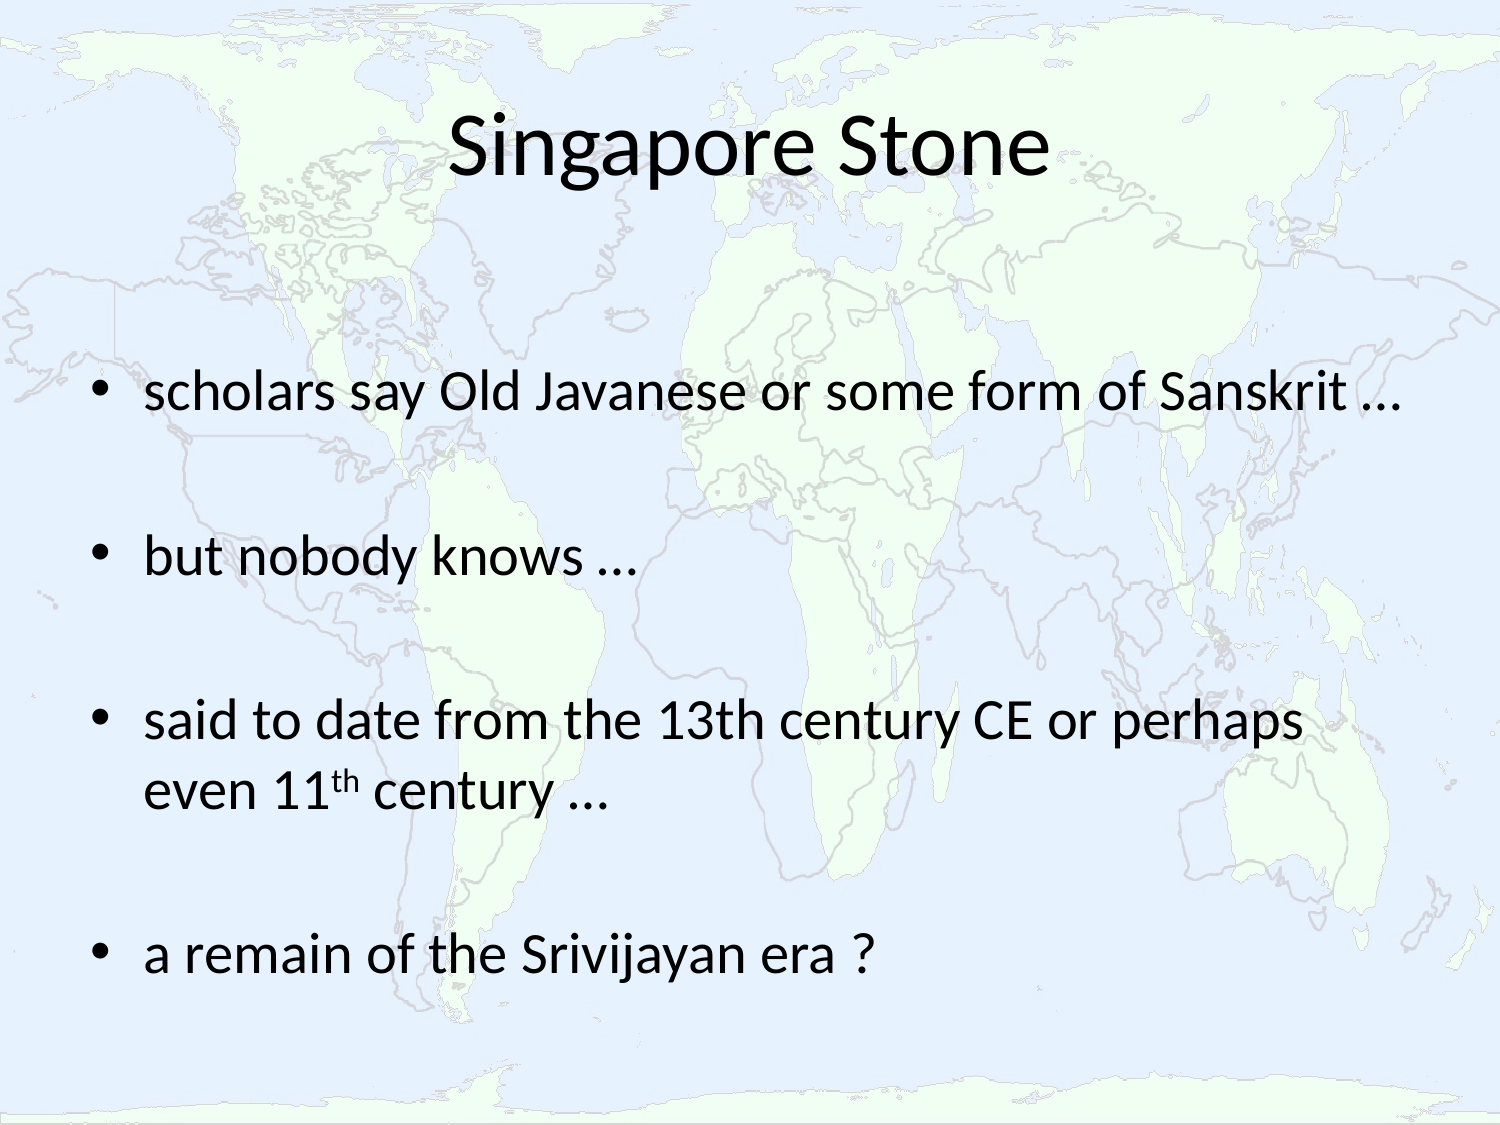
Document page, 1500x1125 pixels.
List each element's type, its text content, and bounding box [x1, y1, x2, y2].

list scholars say Old Javanese or some form of Sanskrit … but nobody knows … said to date from the 13th century CE or perhaps even 11th century … a remain of the Srivijayan era ? [75, 262, 1425, 1005]
title Singapore Stone [75, 45, 1425, 233]
